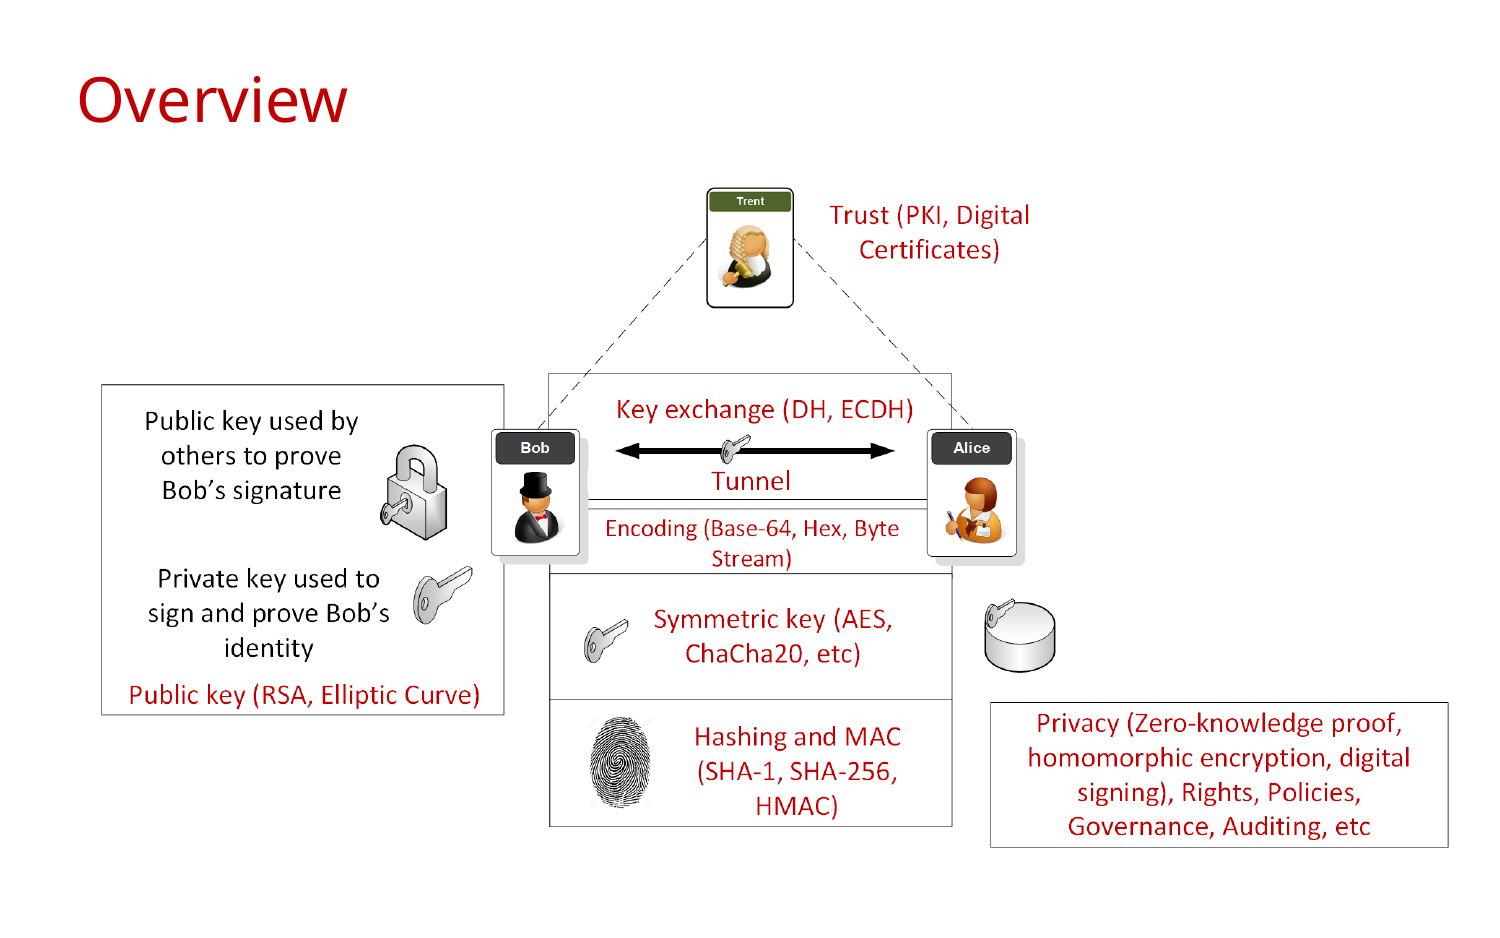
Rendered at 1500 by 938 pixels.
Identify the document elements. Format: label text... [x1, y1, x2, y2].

picture [99, 186, 1450, 858]
text_box Overview [71, 51, 1236, 148]
